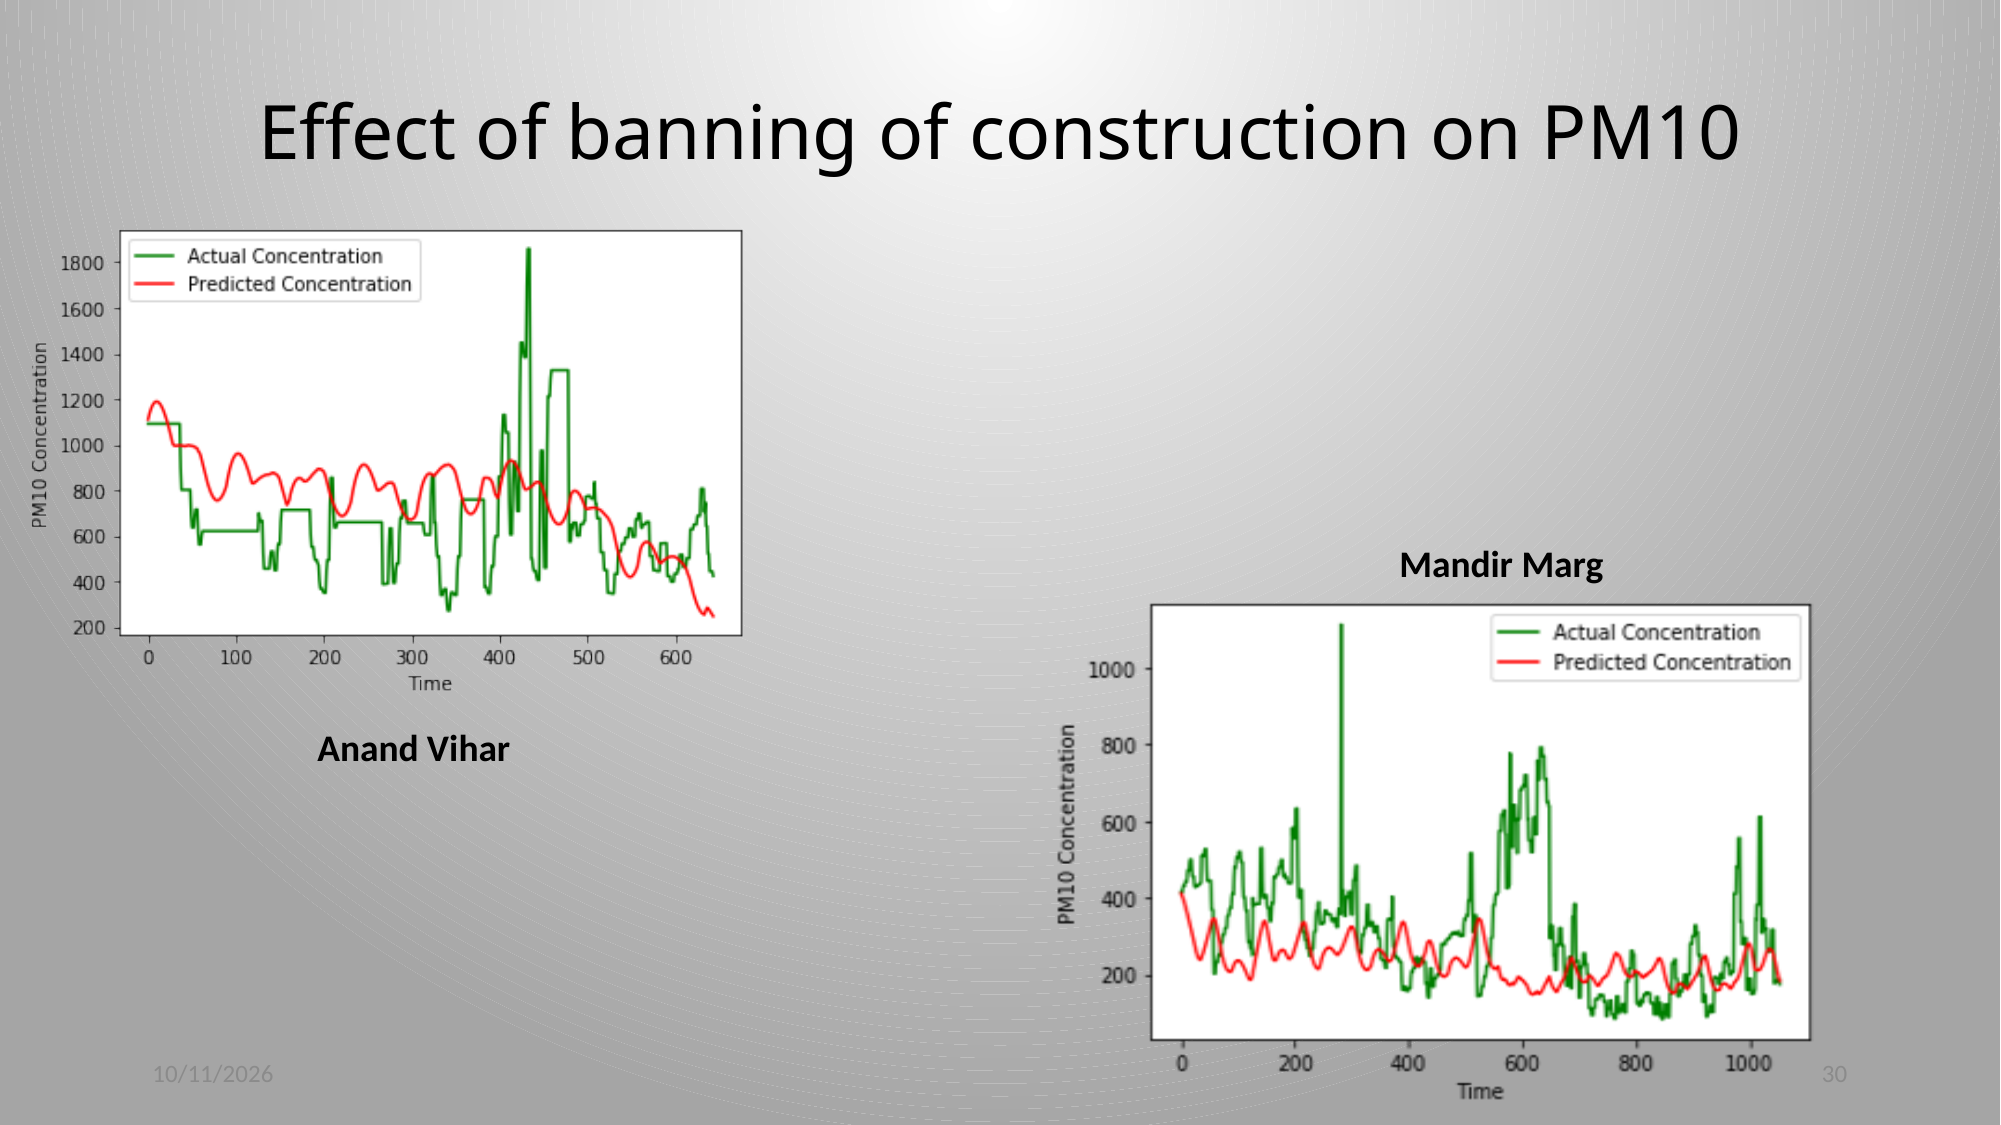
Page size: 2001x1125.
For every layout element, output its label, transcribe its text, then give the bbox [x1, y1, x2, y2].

text_box Anand Vihar [302, 716, 575, 777]
picture [21, 219, 756, 706]
title Effect of banning of construction on PM10 [137, 76, 1863, 193]
picture [1047, 592, 1951, 1115]
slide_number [137, 1042, 588, 1103]
text_box Mandir Marg [1384, 532, 1676, 592]
